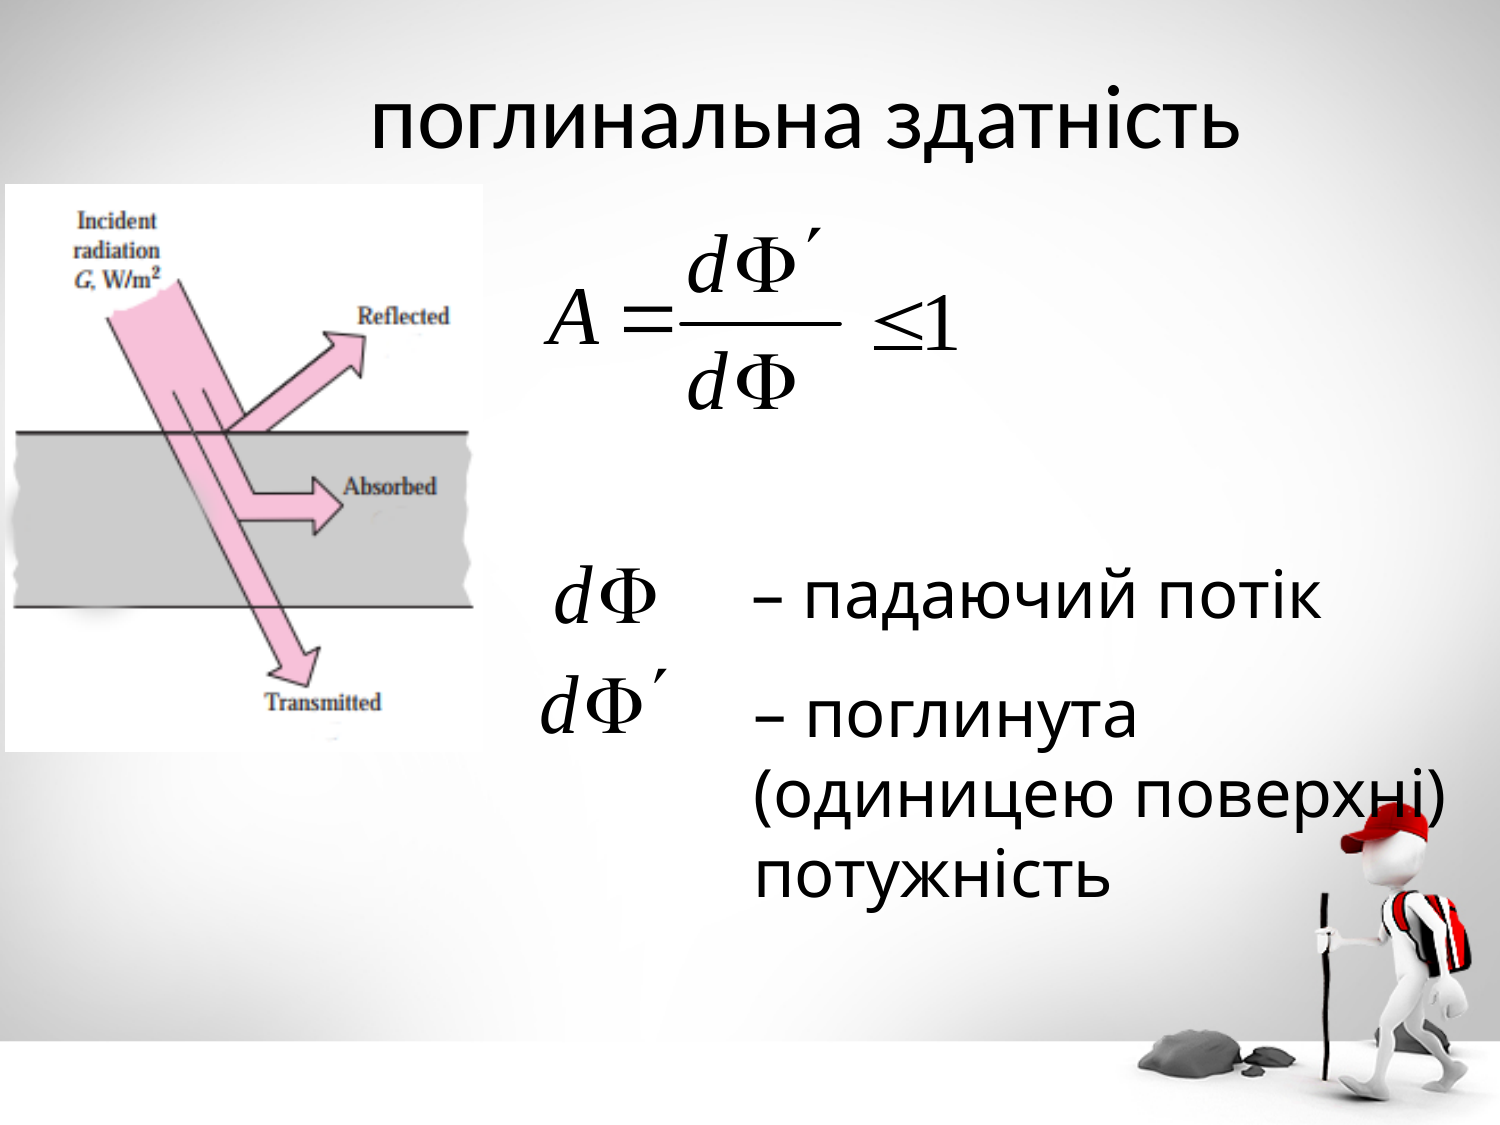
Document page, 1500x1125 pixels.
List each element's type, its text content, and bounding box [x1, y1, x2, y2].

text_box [863, 287, 958, 355]
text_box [550, 544, 1344, 641]
text_box поглинальна здатність [354, 49, 1257, 175]
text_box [539, 223, 846, 437]
picture [0, 0, 1500, 1125]
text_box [536, 662, 1488, 921]
